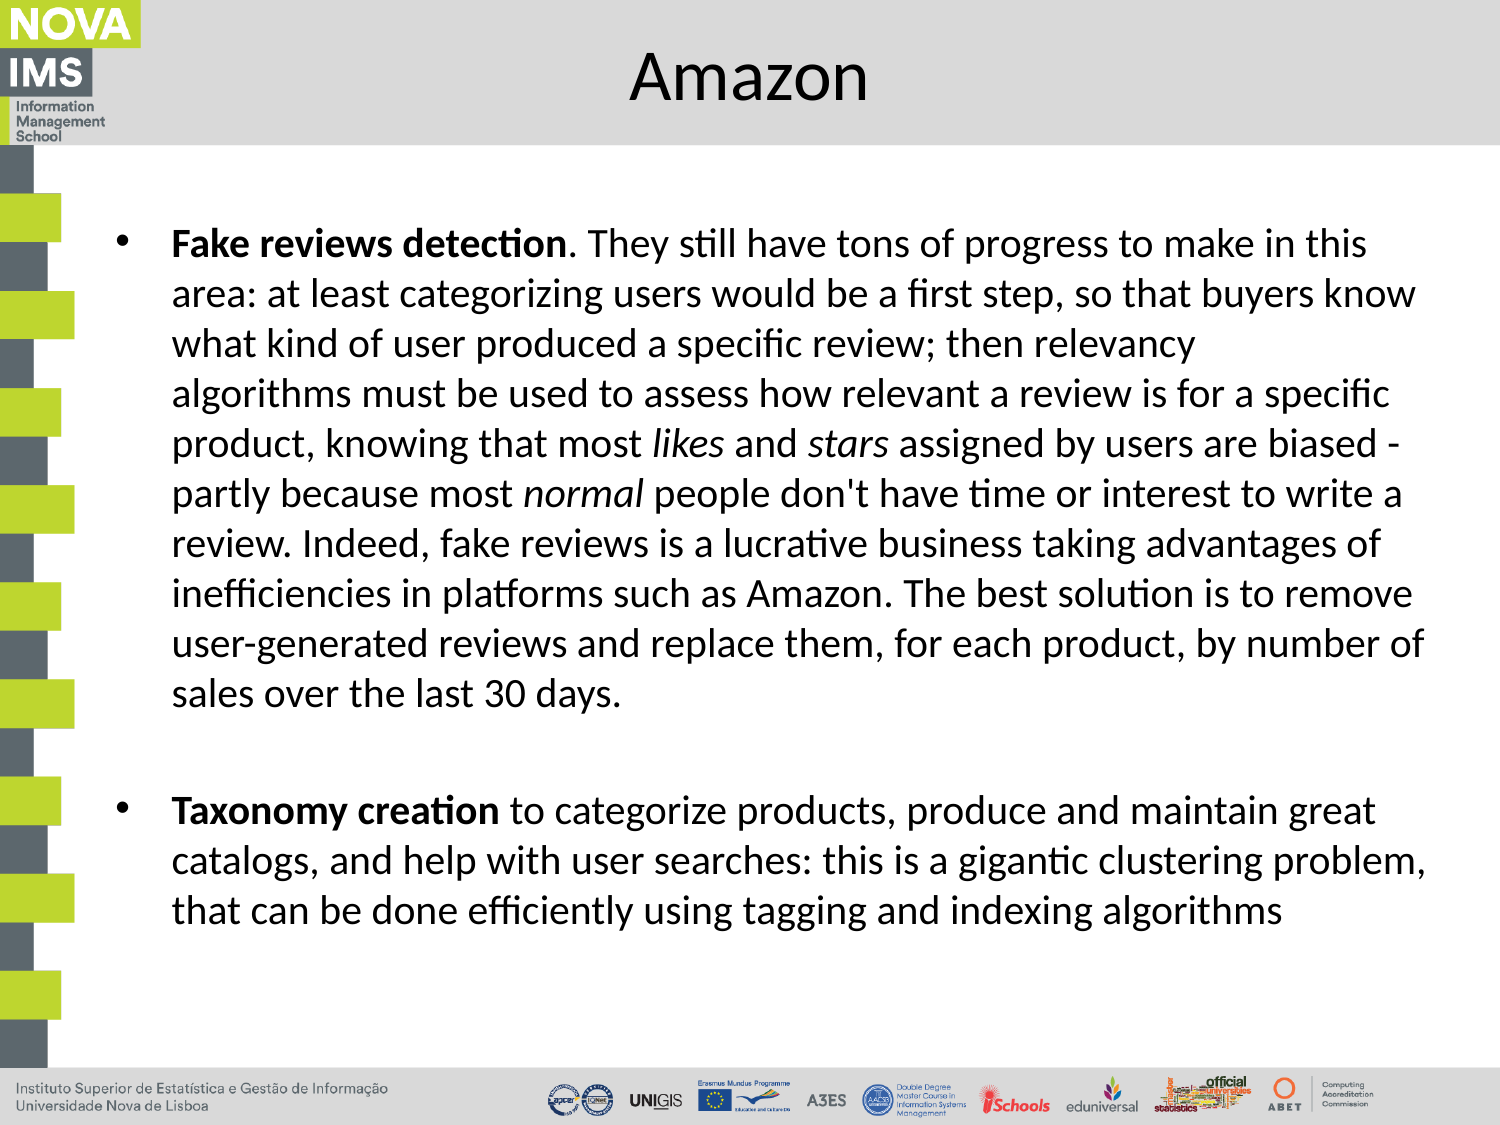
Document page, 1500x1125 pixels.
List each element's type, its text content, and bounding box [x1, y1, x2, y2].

picture [0, 0, 1500, 1125]
list Fake reviews detection. They still have tons of progress to make in this area: at least categorizing users would be a first step, so that buyers know what kind of user produced a specific review; then relevancy algorithms must be used to assess how relevant a review is for a specific product, knowing that most likes and stars assigned by users are biased - partly because most normal people don't have time or interest to write a review. Indeed, fake reviews is a lucrative business taking advantages of inefficiencies in platforms such as Amazon. The best solution is to remove user-generated reviews and replace them, for each product, by number of sales over the last 30 days. Taxonomy creation to categorize products, produce and maintain great catalogs, and help with user searches: this is a gigantic clustering problem, that can be done efficiently using tagging and indexing algorithms [100, 208, 1451, 1035]
title Amazon [75, 19, 1425, 124]
